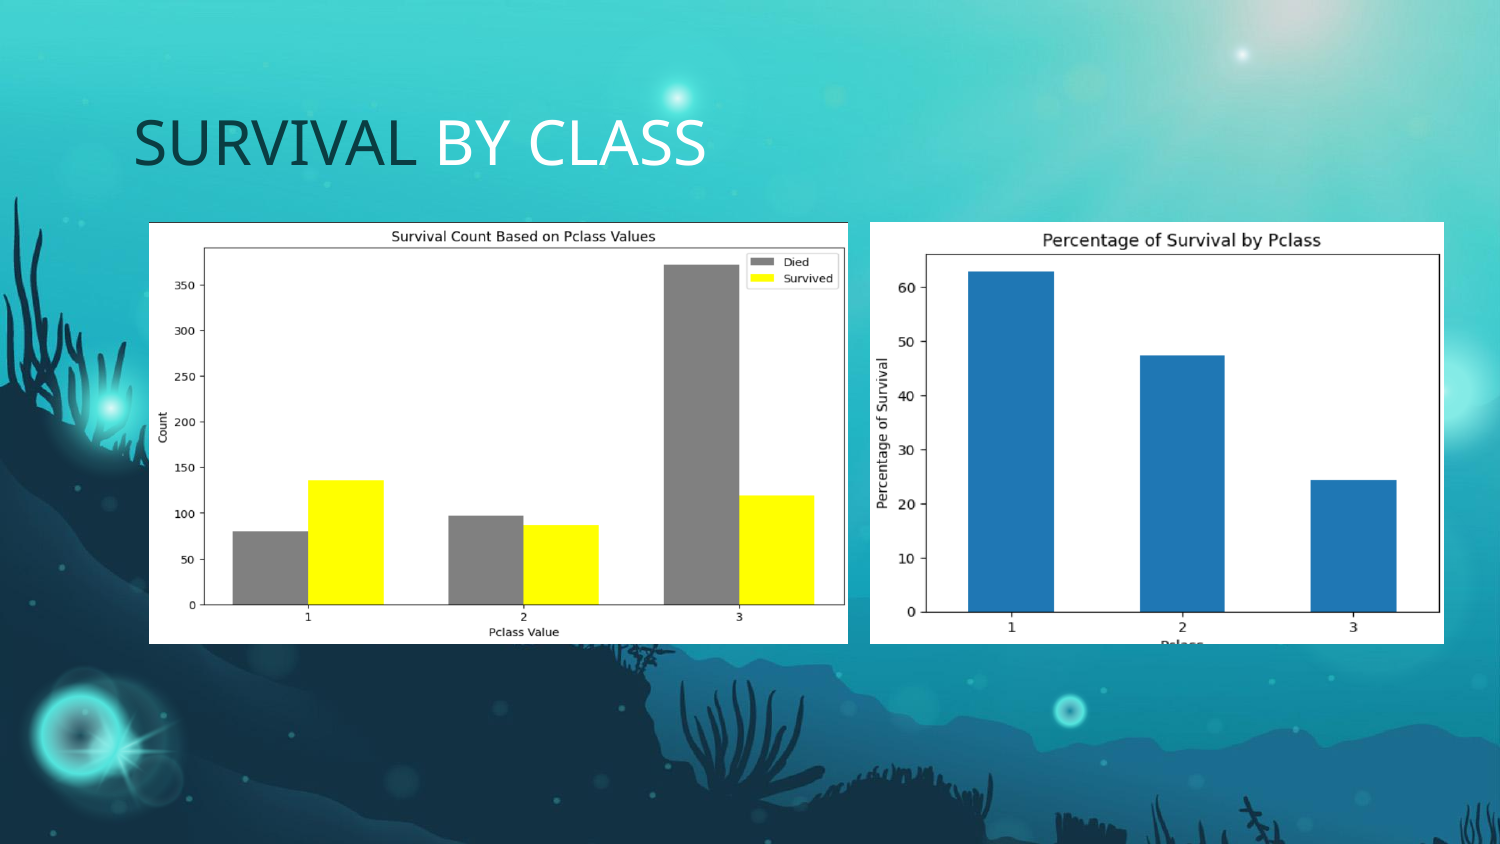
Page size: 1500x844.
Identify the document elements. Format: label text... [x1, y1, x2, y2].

title SURVIVAL BY CLASS [118, 87, 1382, 182]
picture [0, 0, 1500, 844]
